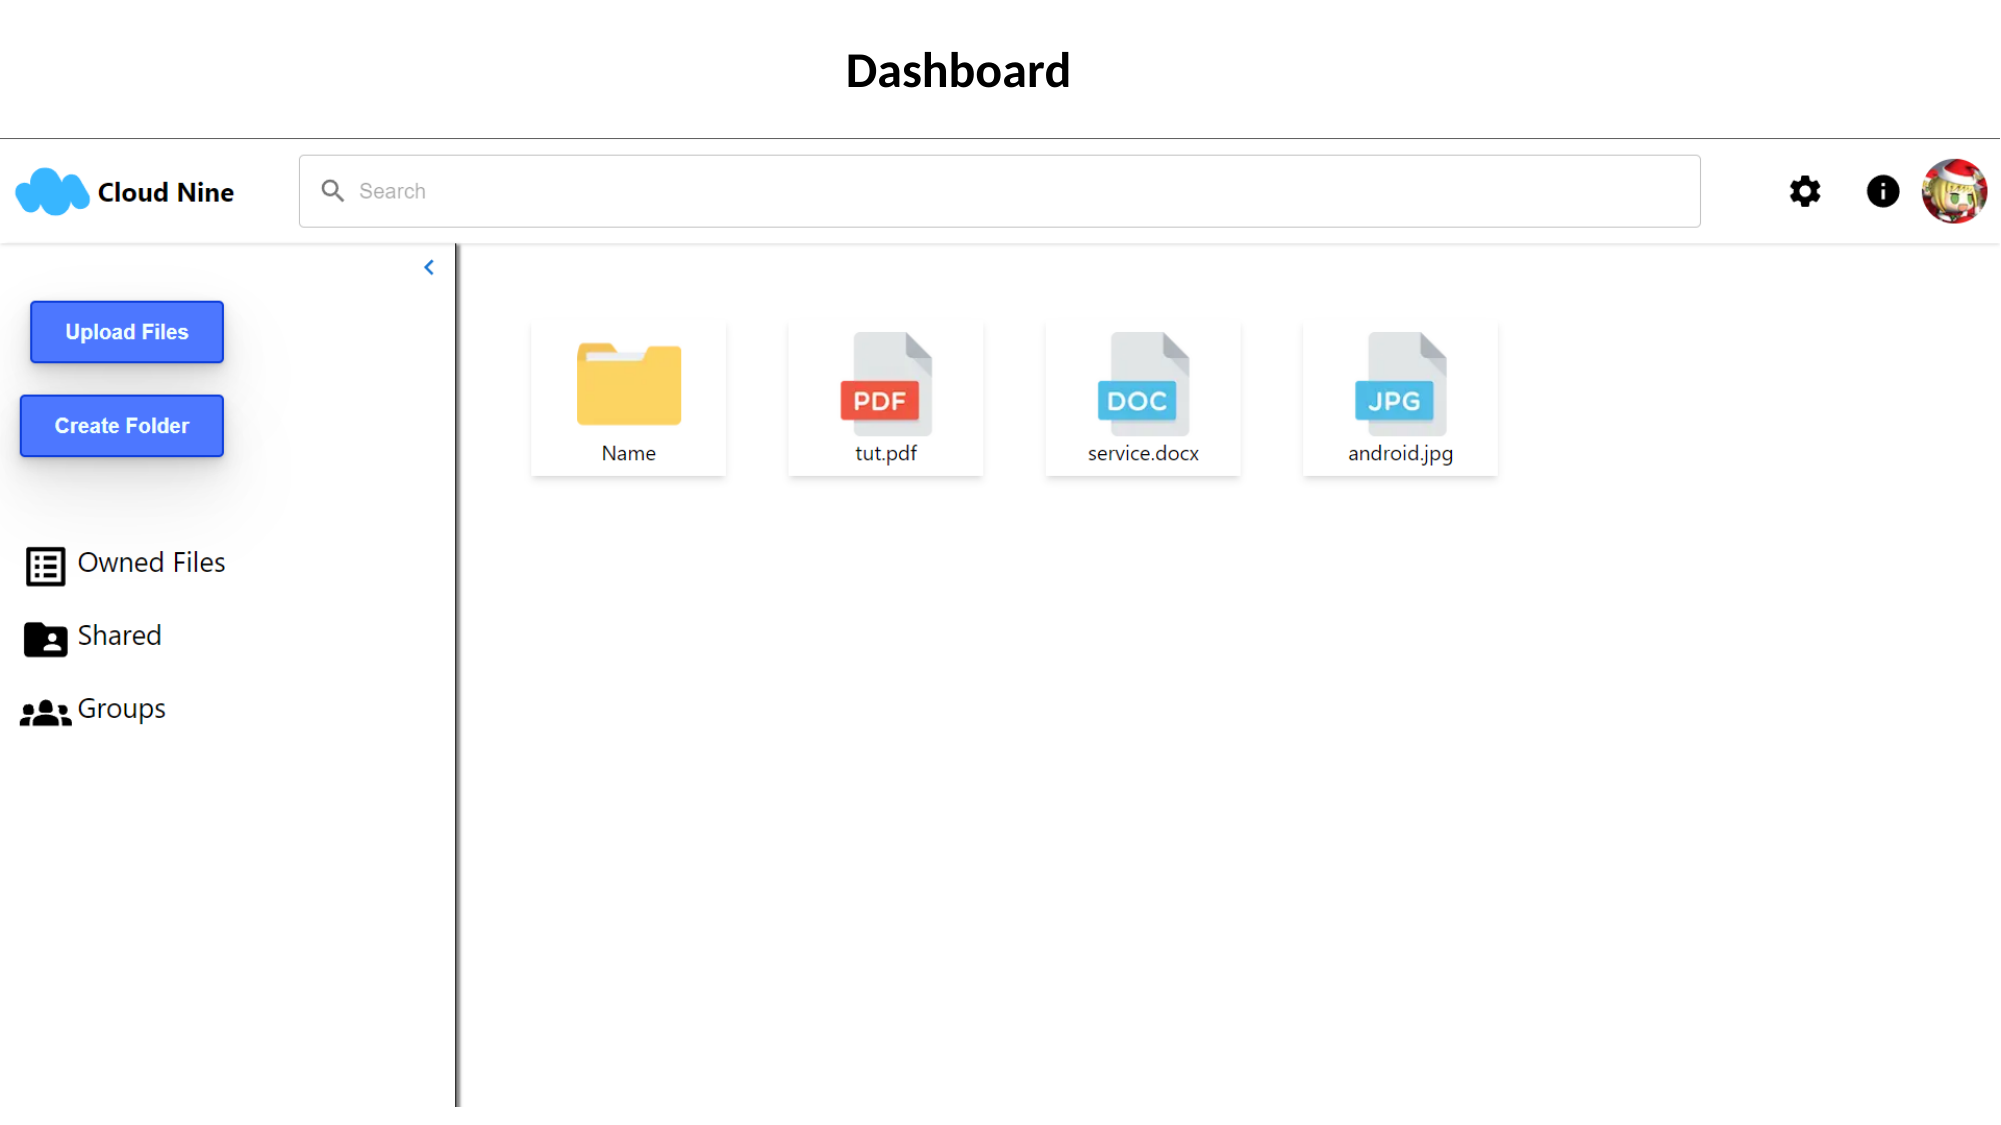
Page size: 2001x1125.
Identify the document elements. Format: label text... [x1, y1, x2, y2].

picture [0, 138, 2000, 1107]
text_box Dashboard [831, 29, 1096, 105]
